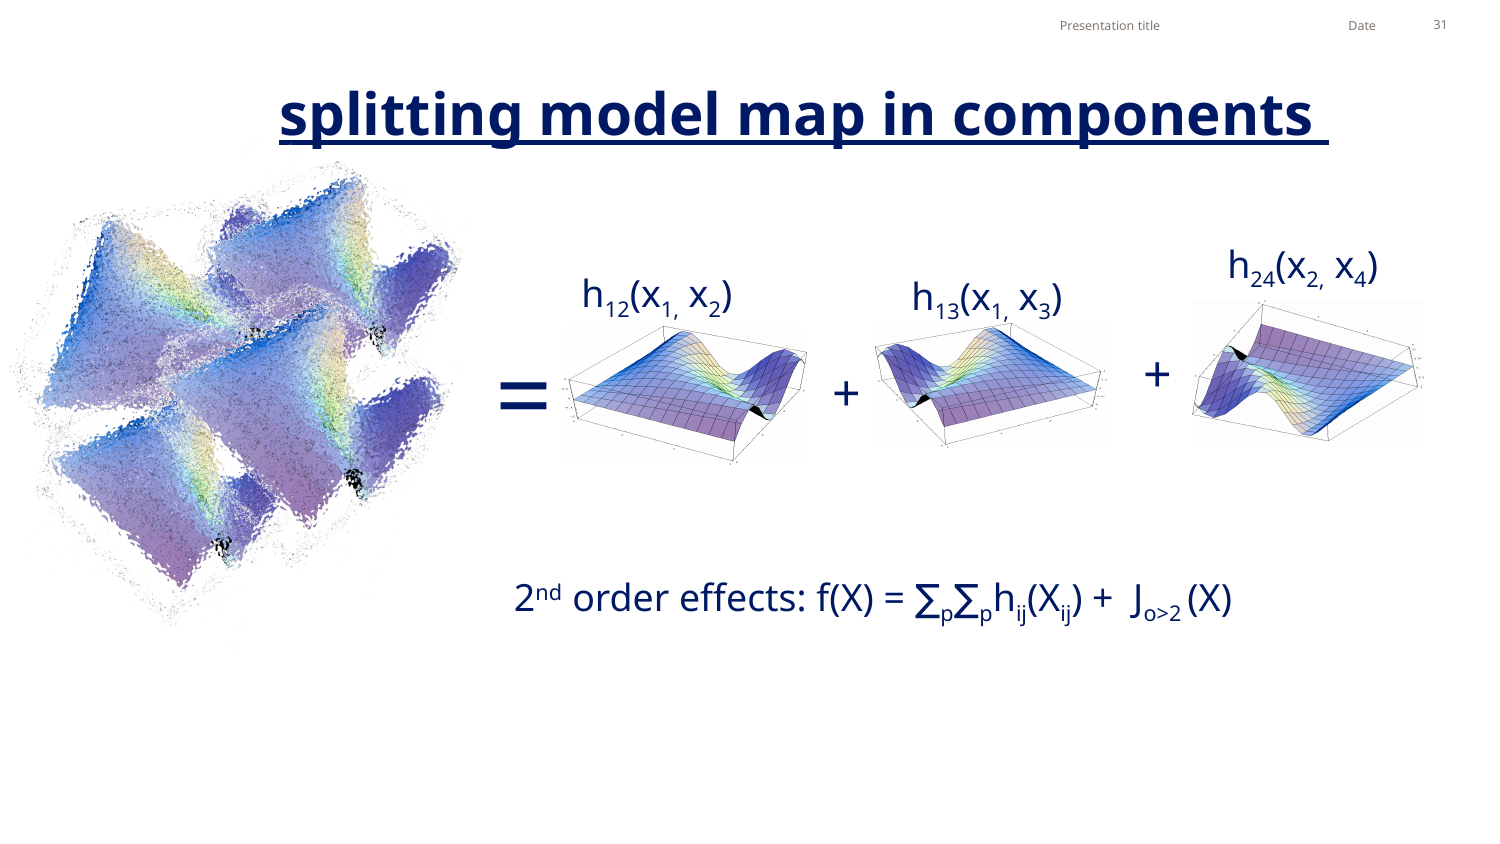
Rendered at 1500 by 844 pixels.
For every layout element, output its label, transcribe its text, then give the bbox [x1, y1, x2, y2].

slide_number Date [1178, 17, 1377, 34]
footer Presentation title [684, 17, 1161, 34]
text_box + [817, 353, 869, 429]
text_box h12(x1, x2) [566, 262, 748, 324]
text_box 2nd order effects: f(X) = ∑p∑phij(Xij) + Jo>2 (X) [499, 521, 1248, 723]
picture [562, 325, 807, 465]
text_box h13(x1, x3) [896, 265, 1078, 321]
text_box h24(x2, x4) [1212, 233, 1393, 298]
picture [1192, 299, 1424, 442]
title splitting model map in components [194, 34, 1414, 191]
slide_number 31 [1396, 17, 1448, 34]
picture [874, 323, 1107, 449]
picture [0, 125, 477, 651]
text_box = [480, 323, 566, 459]
text_box + [1128, 335, 1187, 411]
